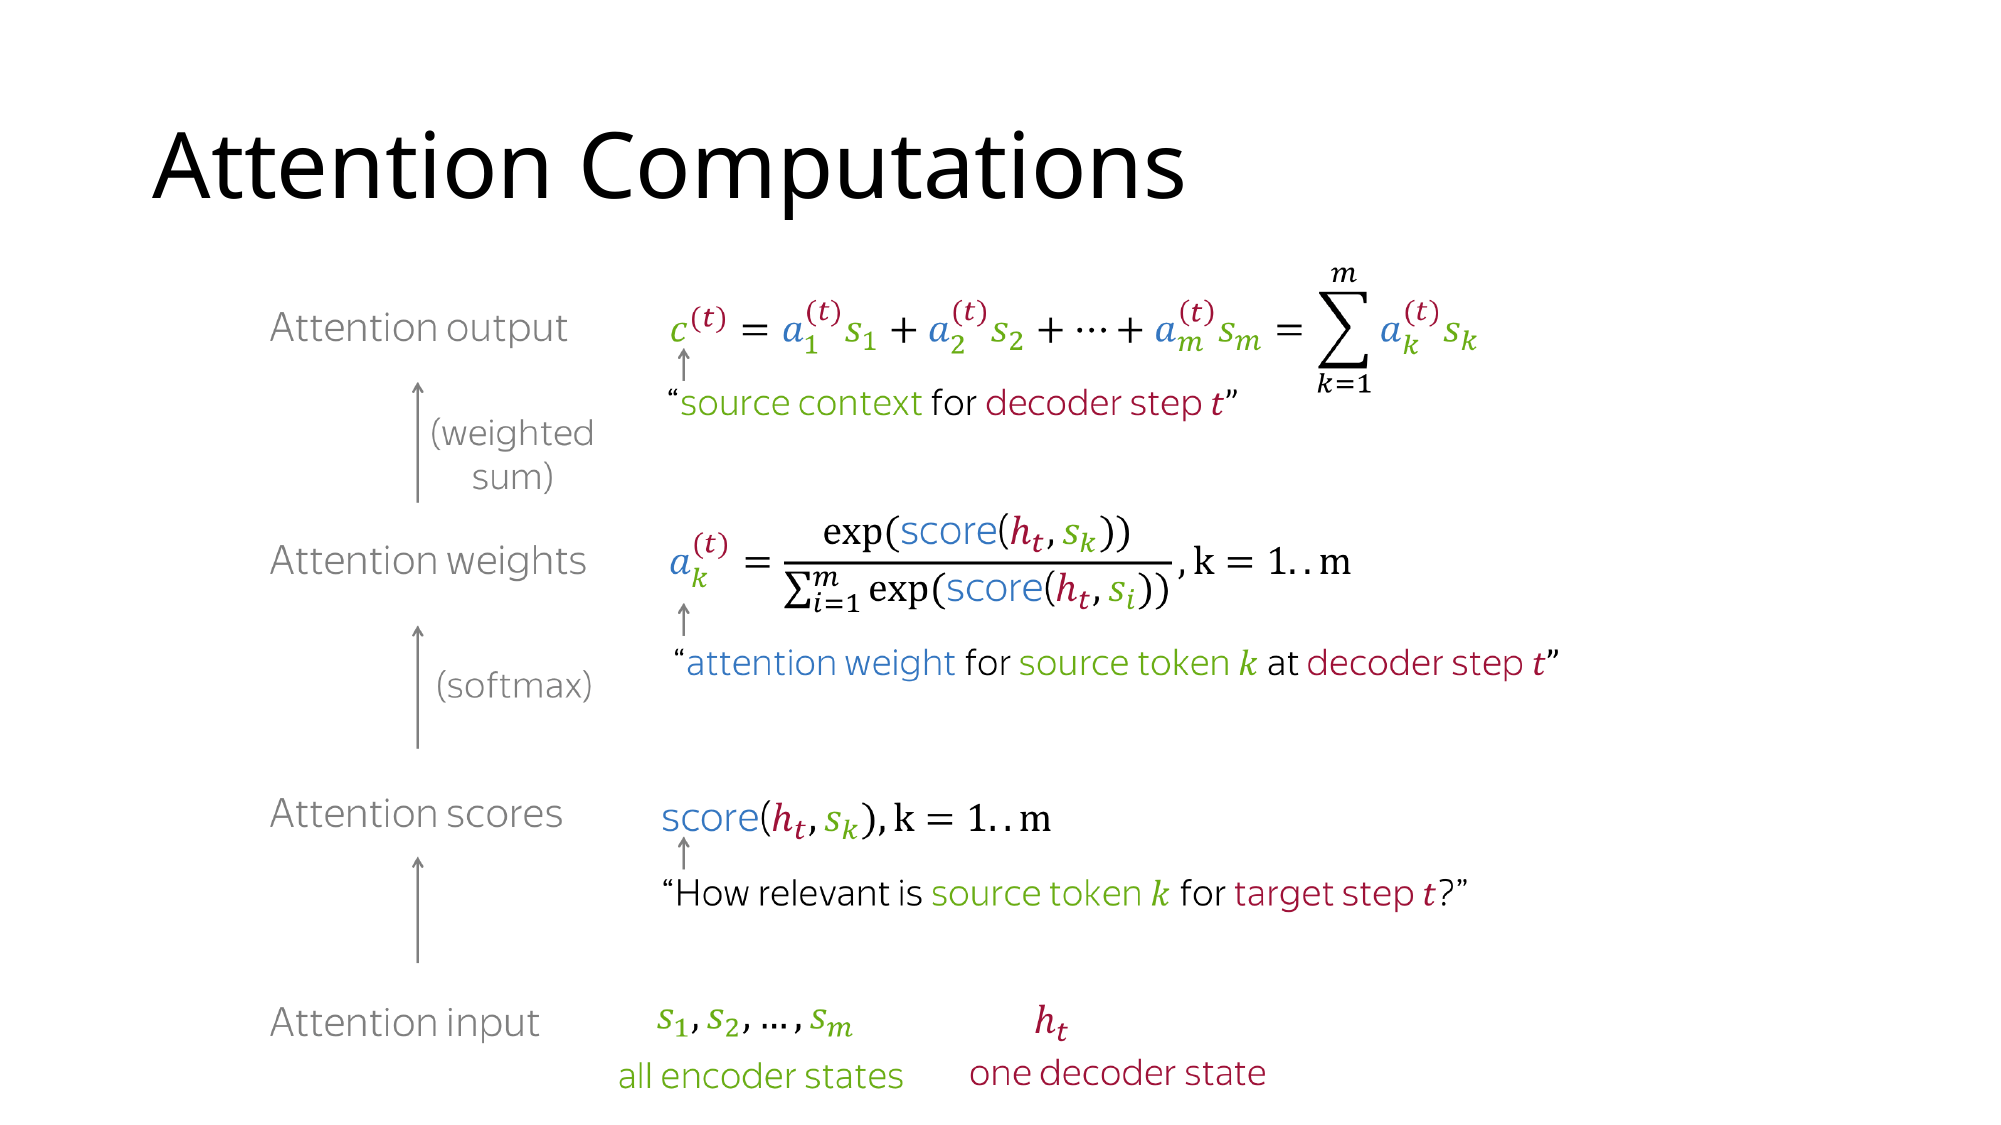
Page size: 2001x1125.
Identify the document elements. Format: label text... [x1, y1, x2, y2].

title Attention Computations [137, 59, 1863, 278]
picture [260, 259, 1564, 1096]
